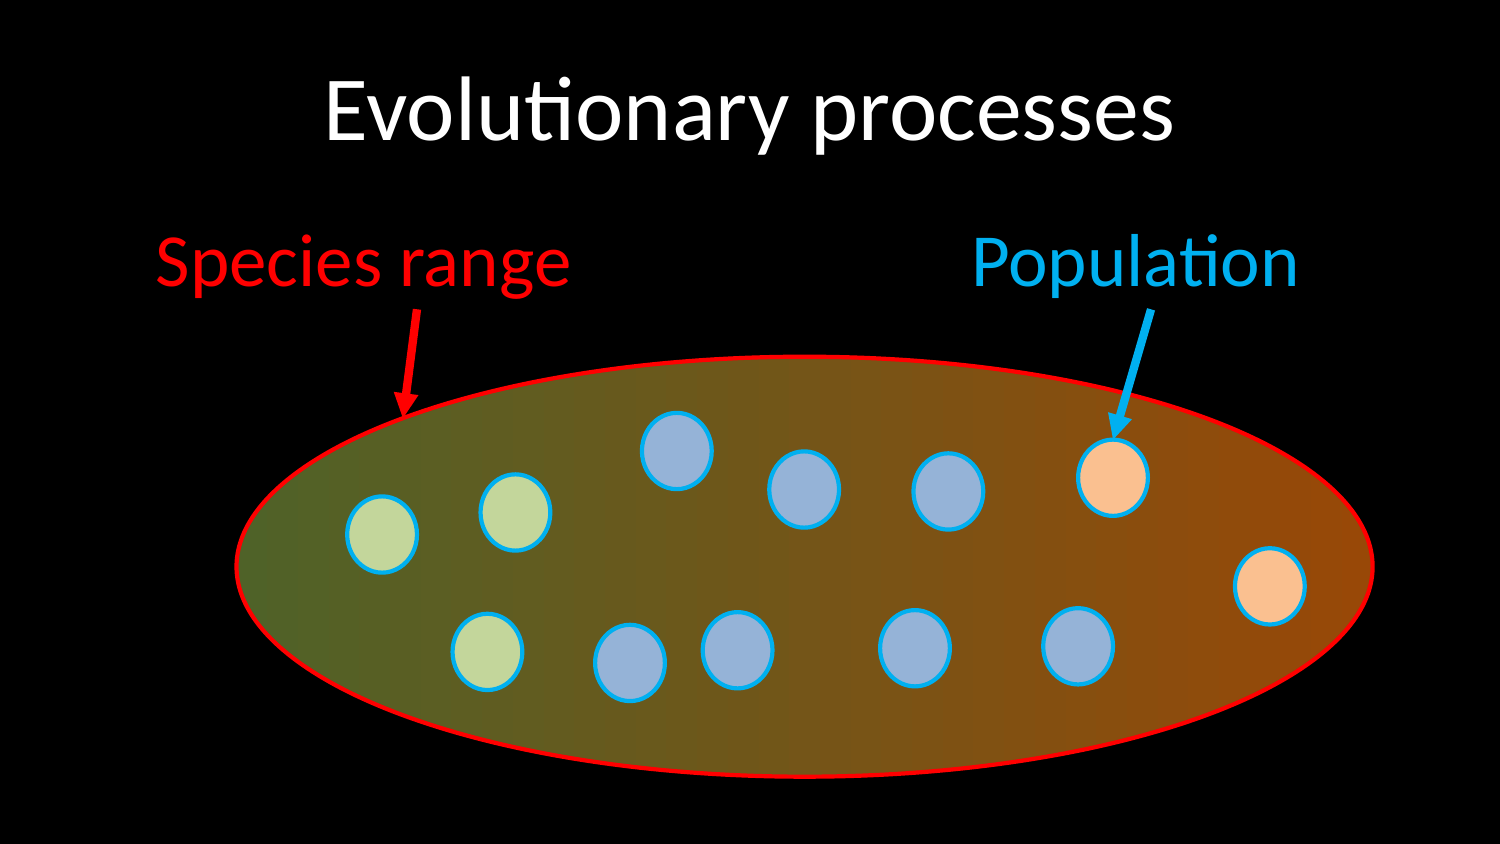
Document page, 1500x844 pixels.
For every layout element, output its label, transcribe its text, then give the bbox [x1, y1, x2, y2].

title Evolutionary processes [75, 33, 1425, 175]
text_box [140, 204, 1373, 777]
